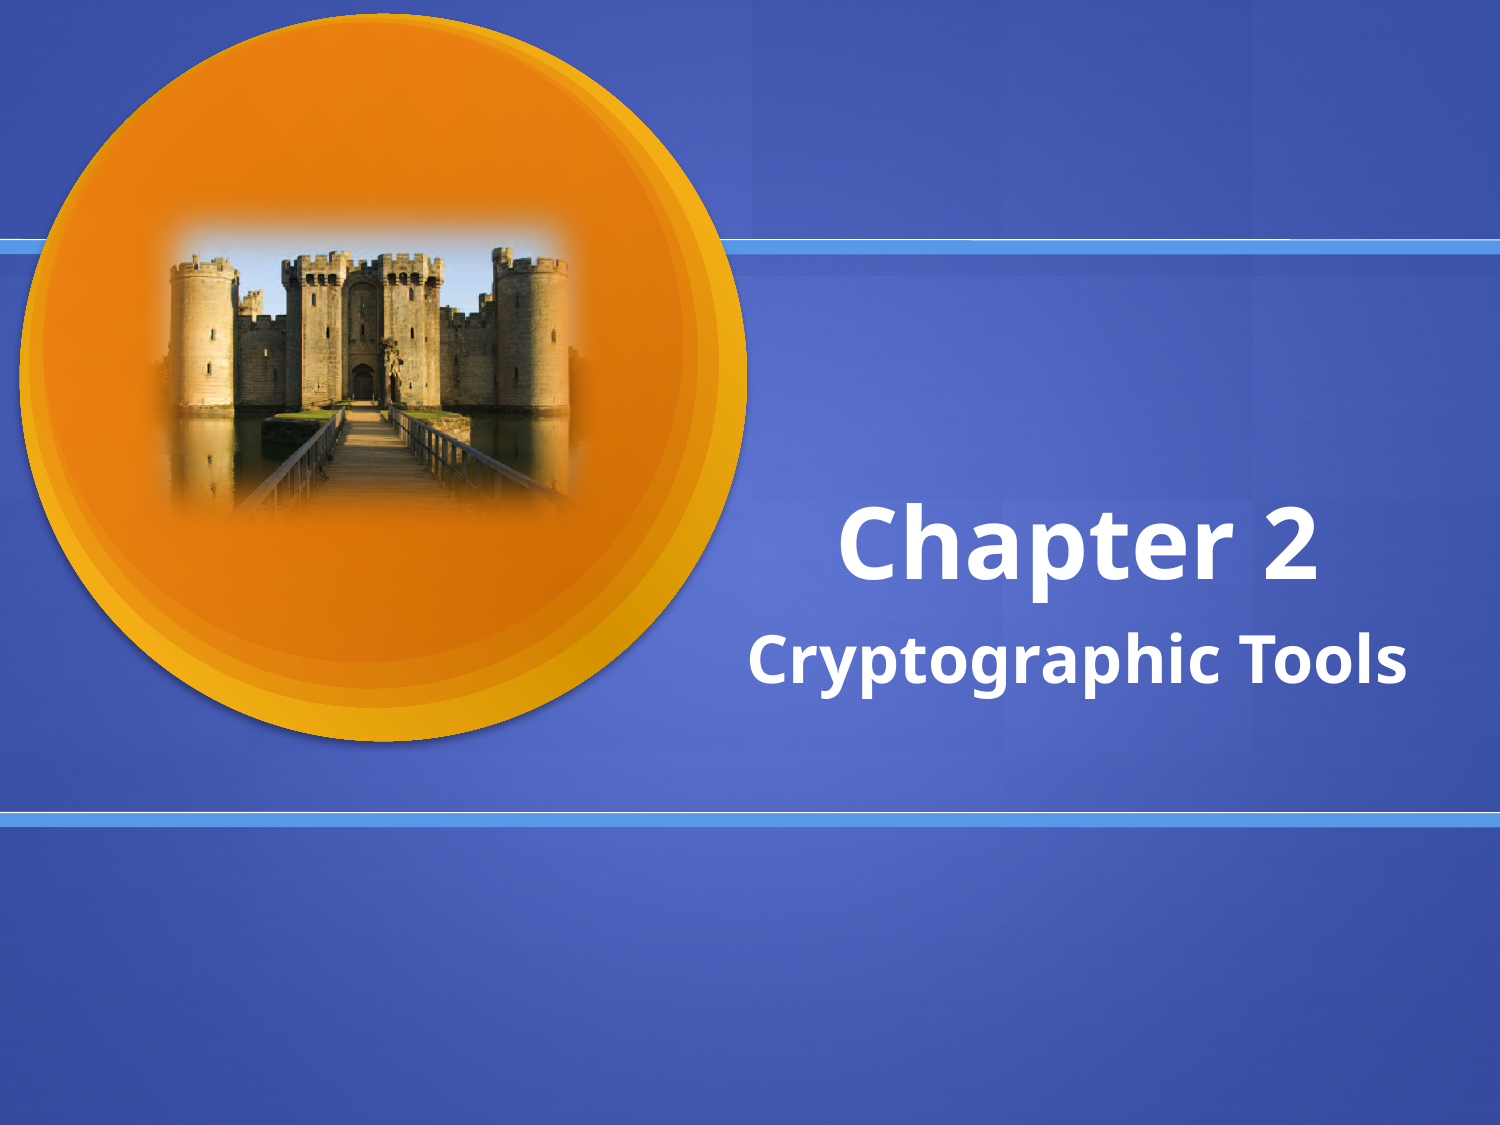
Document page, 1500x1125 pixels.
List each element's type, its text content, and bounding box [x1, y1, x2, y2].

subtitle Cryptographic Tools [675, 608, 1481, 755]
title Chapter 2 [675, 258, 1481, 608]
picture [136, 186, 601, 535]
